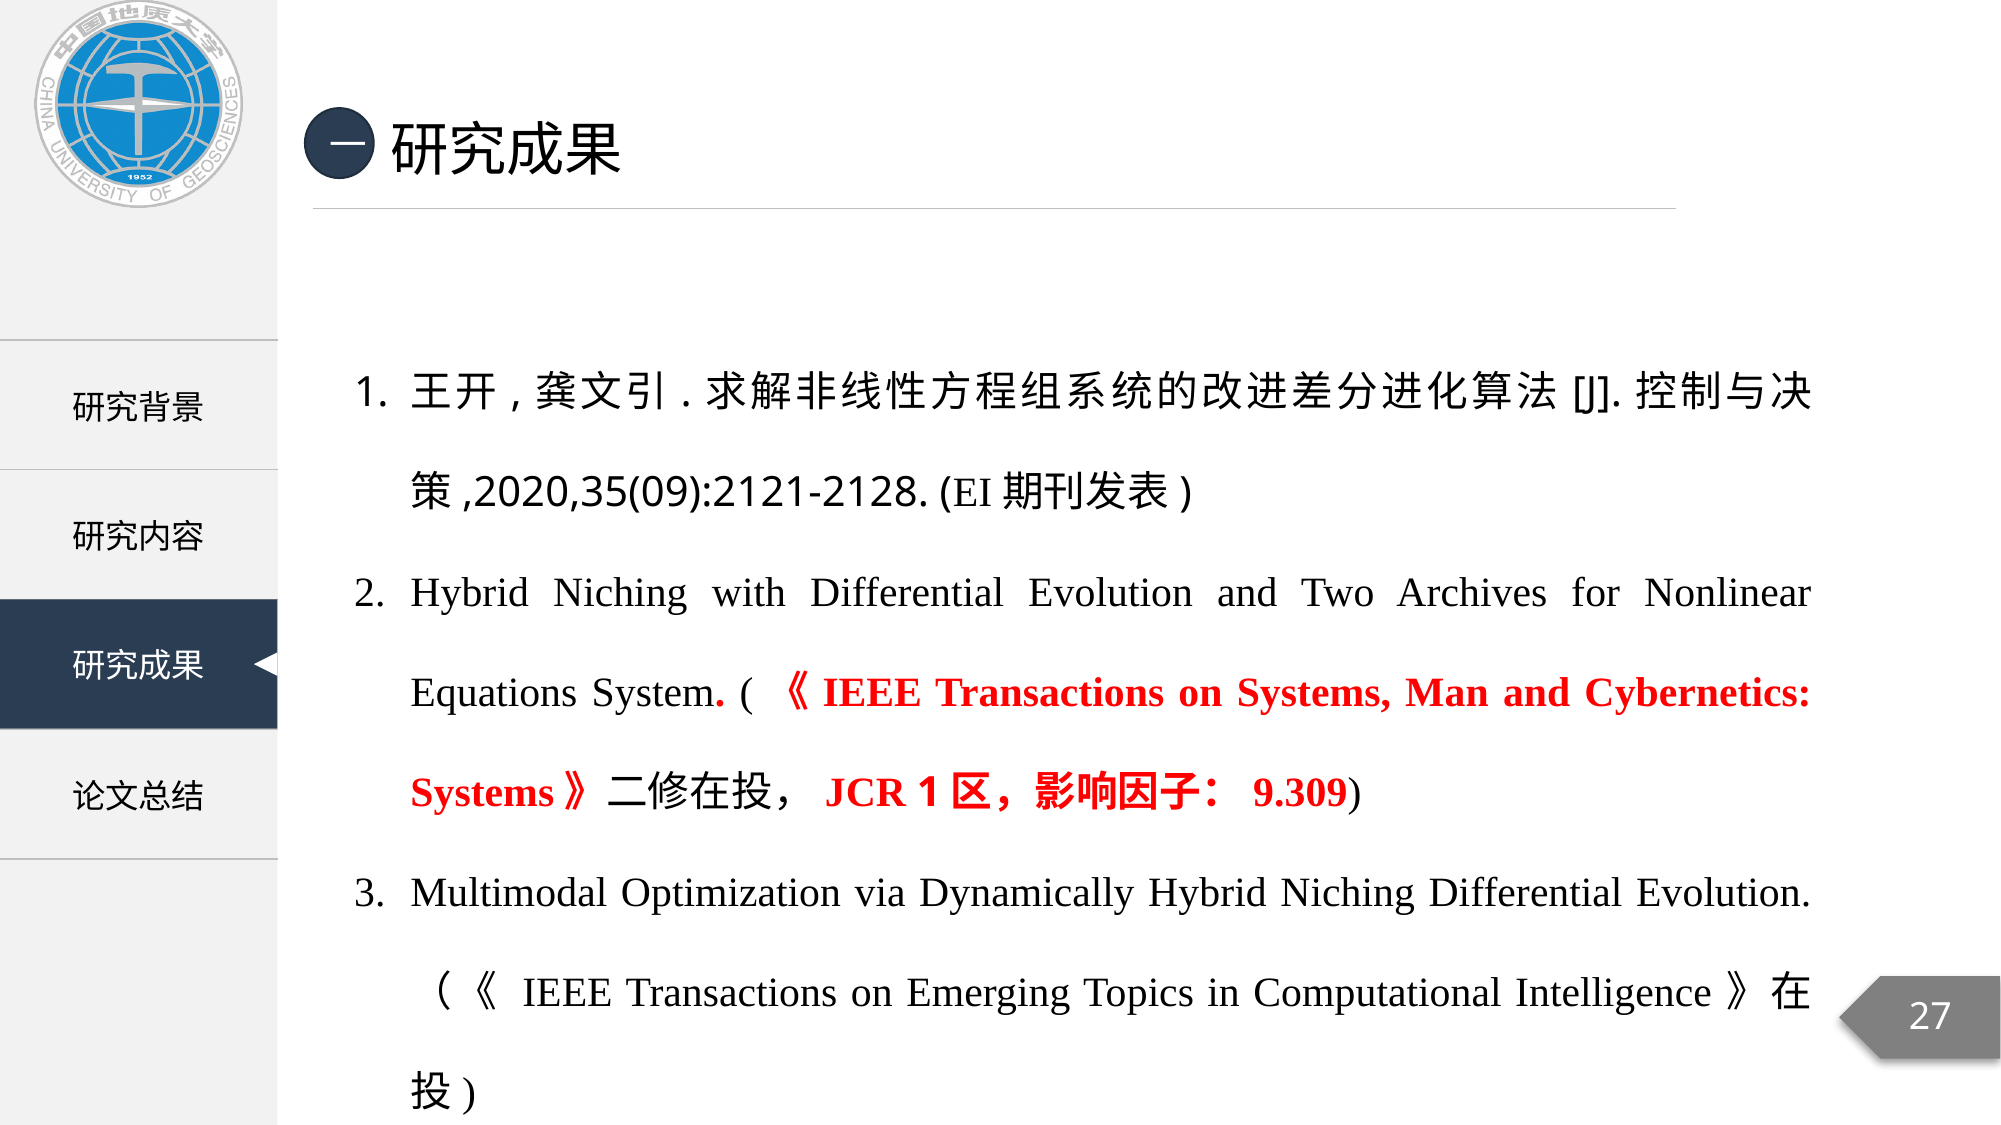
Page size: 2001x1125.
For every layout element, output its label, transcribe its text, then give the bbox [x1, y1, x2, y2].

text_box 王开,龚文引.求解非线性方程组系统的改进差分进化算法[J].控制与决策,2020,35(09):2121-2128. (EI期刊发表) Hybrid Niching with Differential Evolution and Two Archives for Nonlinear Equations System. (《IEEE Transactions on Systems, Man and Cybernetics: Systems》二修在投，JCR 1区，影响因子：9.309) Multimodal Optimization via Dynamically Hybrid Niching Differential Evolution. （《 IEEE Transactions on Emerging Topics in Computational Intelligence》在投) [339, 307, 1828, 1123]
picture [34, 0, 243, 208]
text_box 研究成果 [375, 70, 638, 190]
text_box 一 [303, 107, 375, 180]
